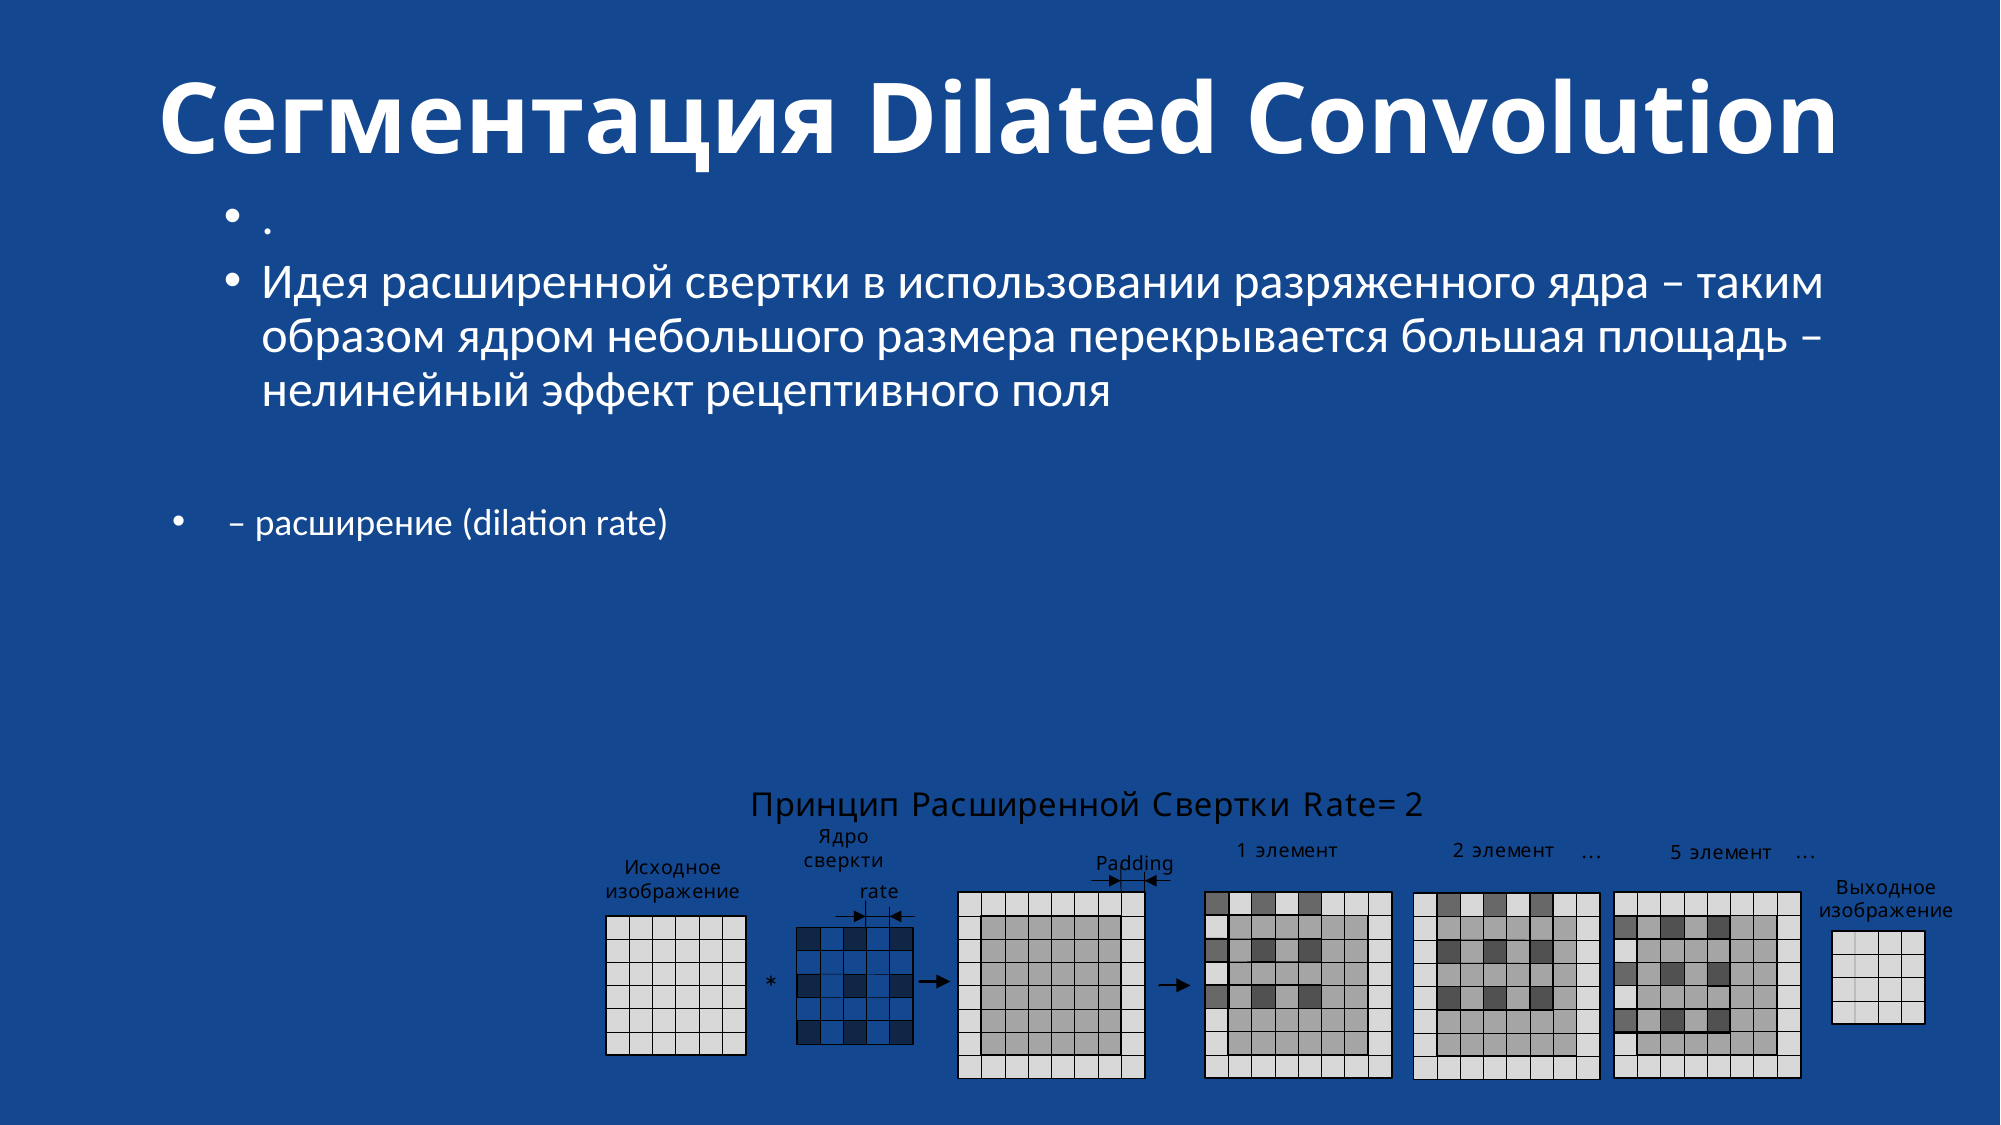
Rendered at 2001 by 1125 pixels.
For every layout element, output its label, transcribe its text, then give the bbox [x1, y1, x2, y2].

list . Идея расширенной свертки в использовании разряженного ядра – таким образом ядром небольшого размера перекрывается большая площадь – нелинейный эффект рецептивного поля [59, 183, 1964, 724]
title Сегментация Dilated Convolution [137, 59, 1863, 183]
picture [562, 745, 1964, 1081]
